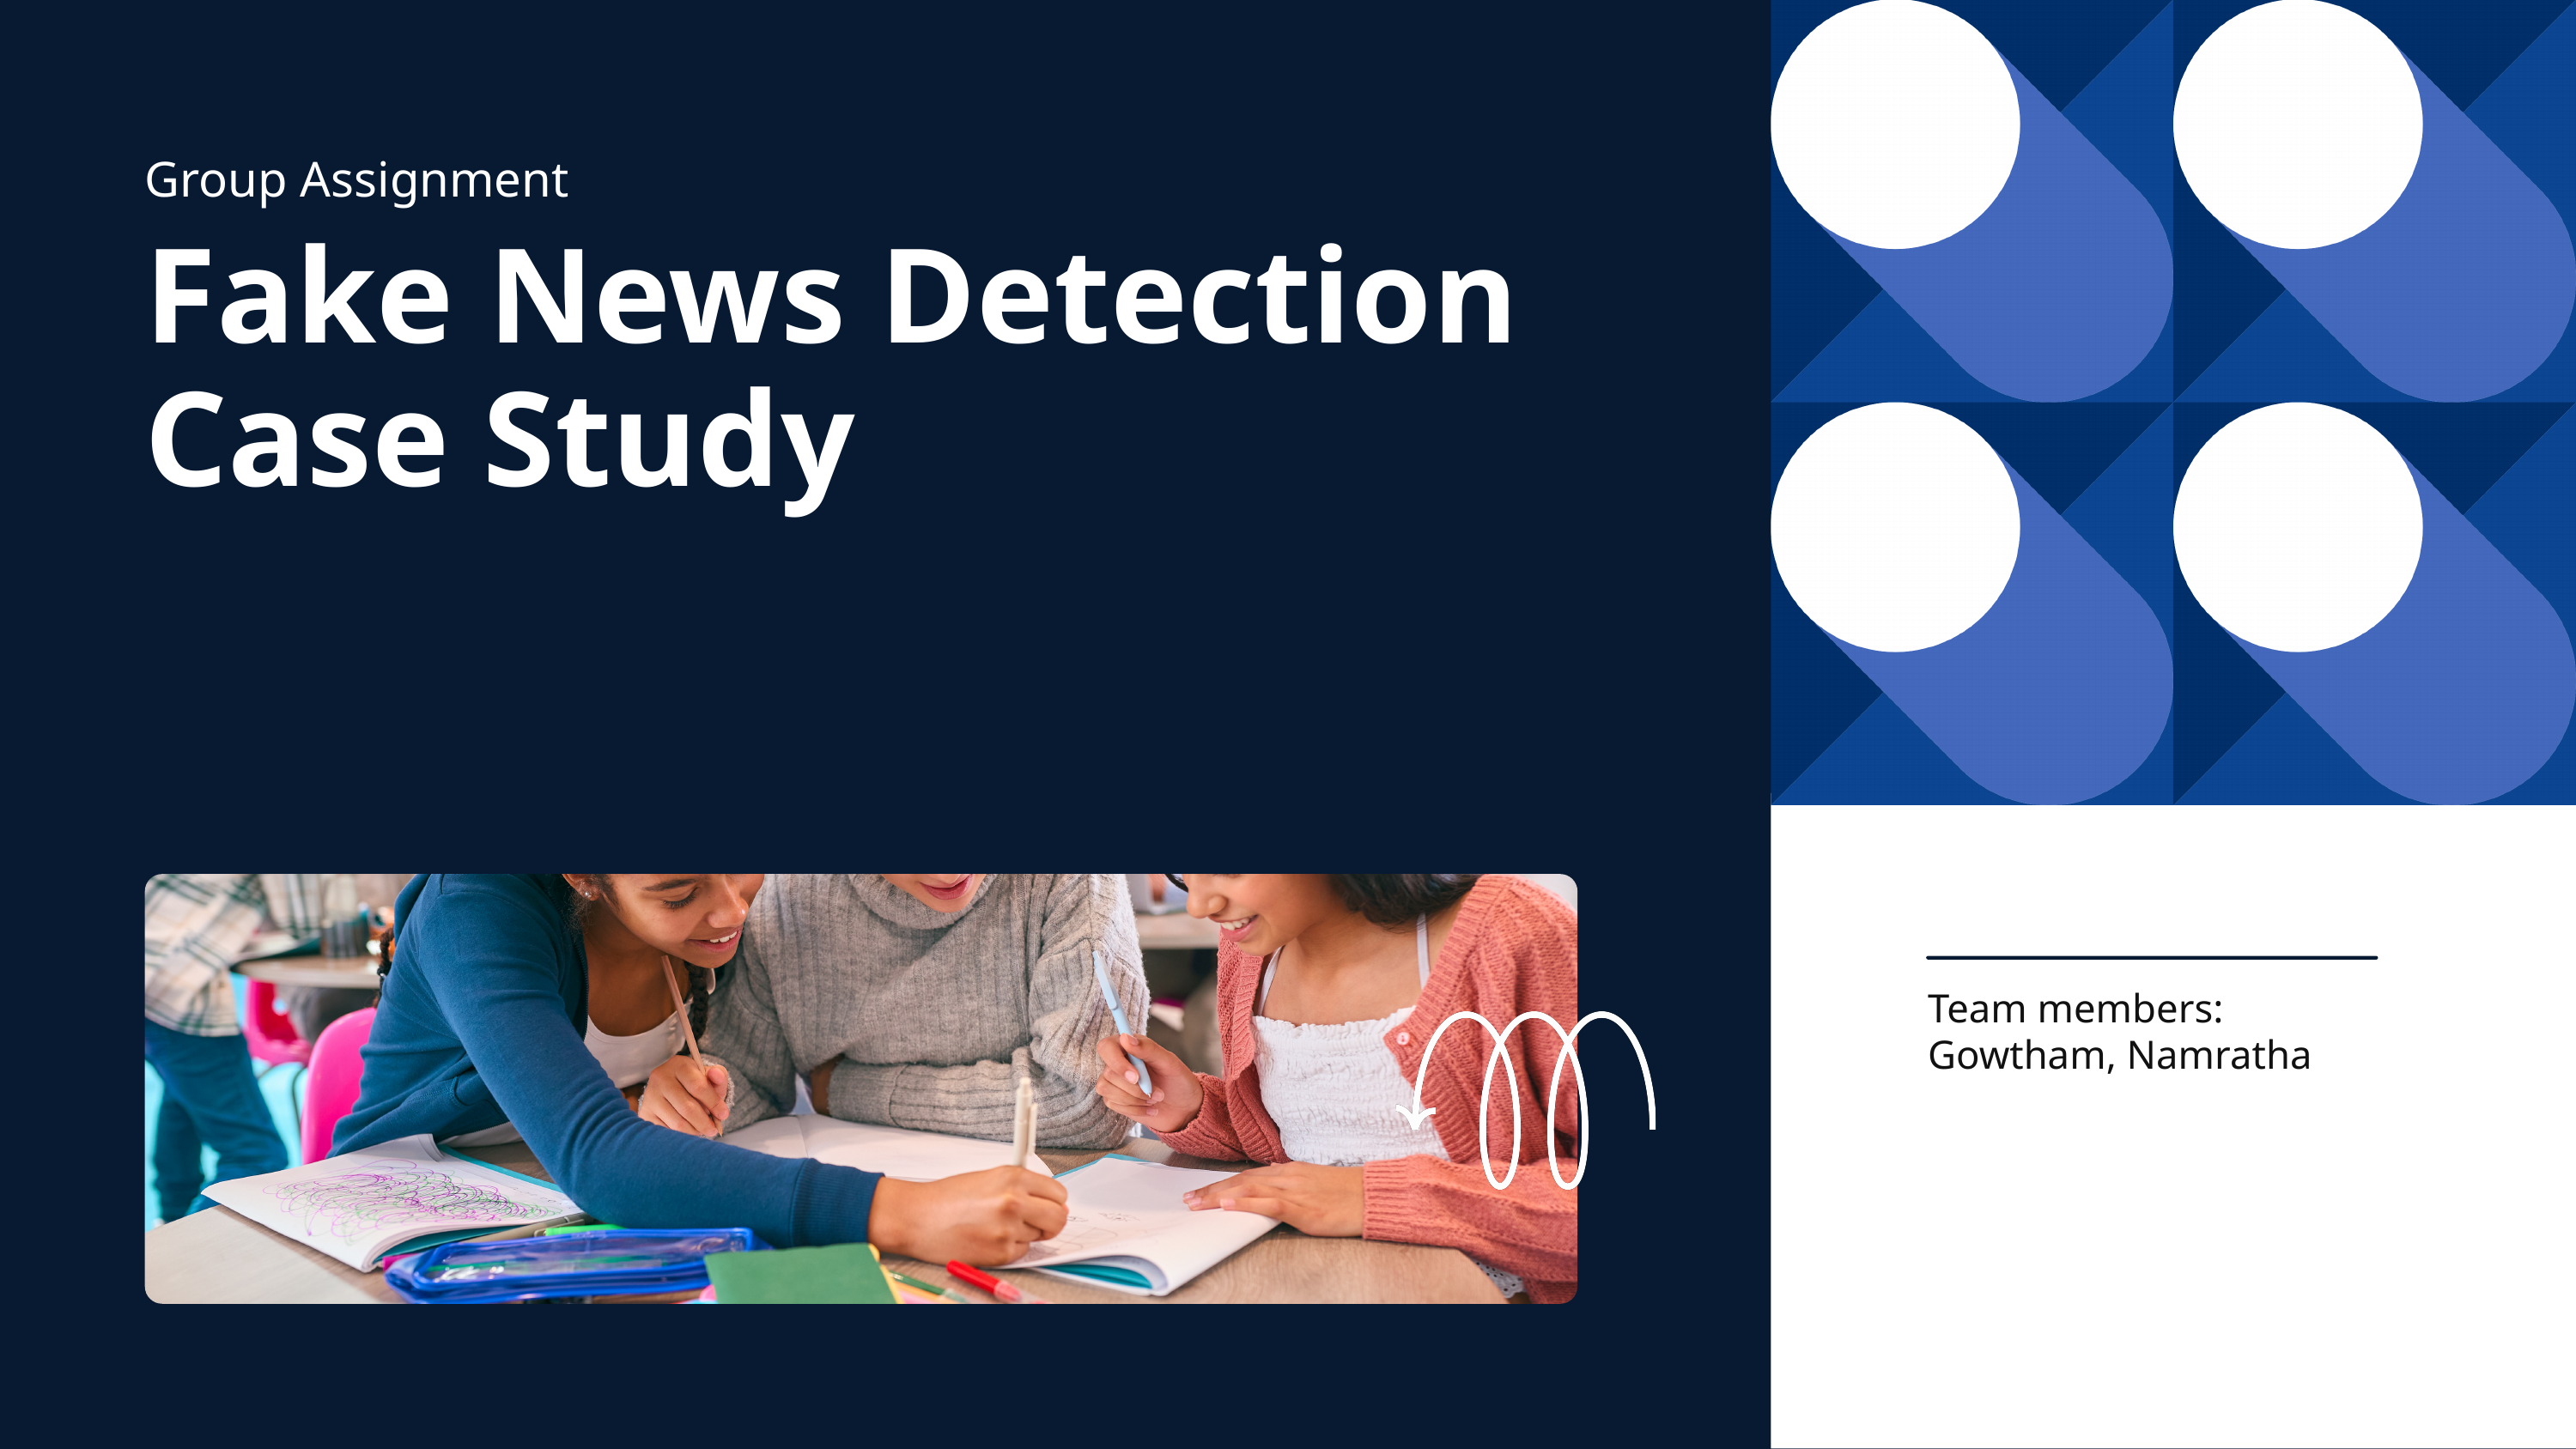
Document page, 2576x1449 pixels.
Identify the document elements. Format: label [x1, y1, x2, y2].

text_box [1771, 805, 2576, 1449]
text_box [144, 873, 1578, 1304]
text_box [1584, 1009, 1656, 1192]
text_box [144, 138, 1527, 515]
text_box [1771, 0, 2576, 805]
text_box [1927, 957, 2420, 1078]
